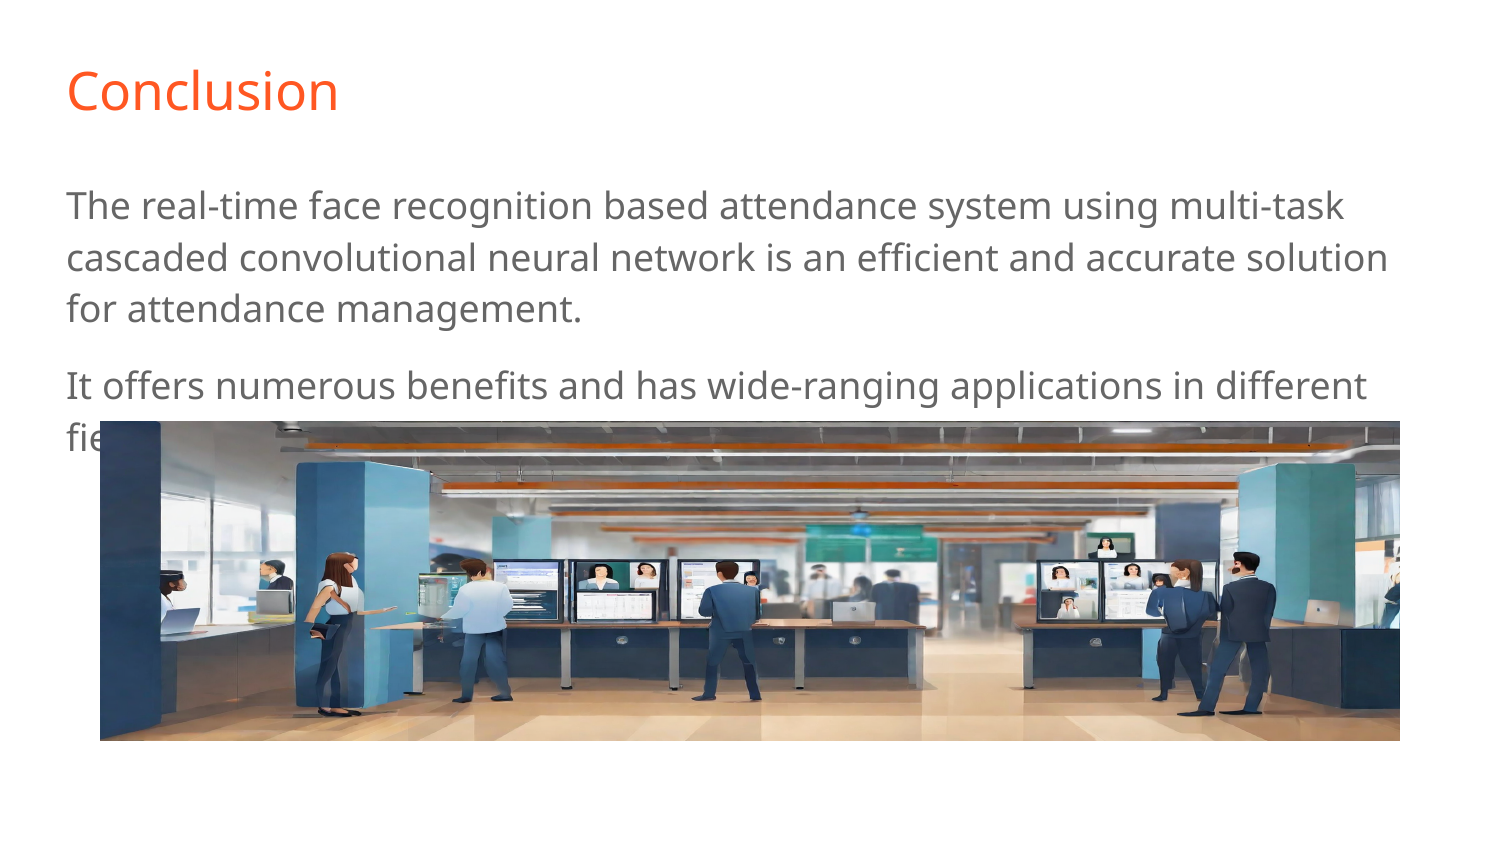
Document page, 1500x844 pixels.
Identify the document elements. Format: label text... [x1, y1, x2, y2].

list The real-time face recognition based attendance system using multi-task cascaded convolutional neural network is an efficient and accurate solution for attendance management. It offers numerous benefits and has wide-ranging applications in different fields. [51, 160, 1449, 750]
title Conclusion [51, 42, 1449, 137]
picture [100, 421, 1400, 742]
